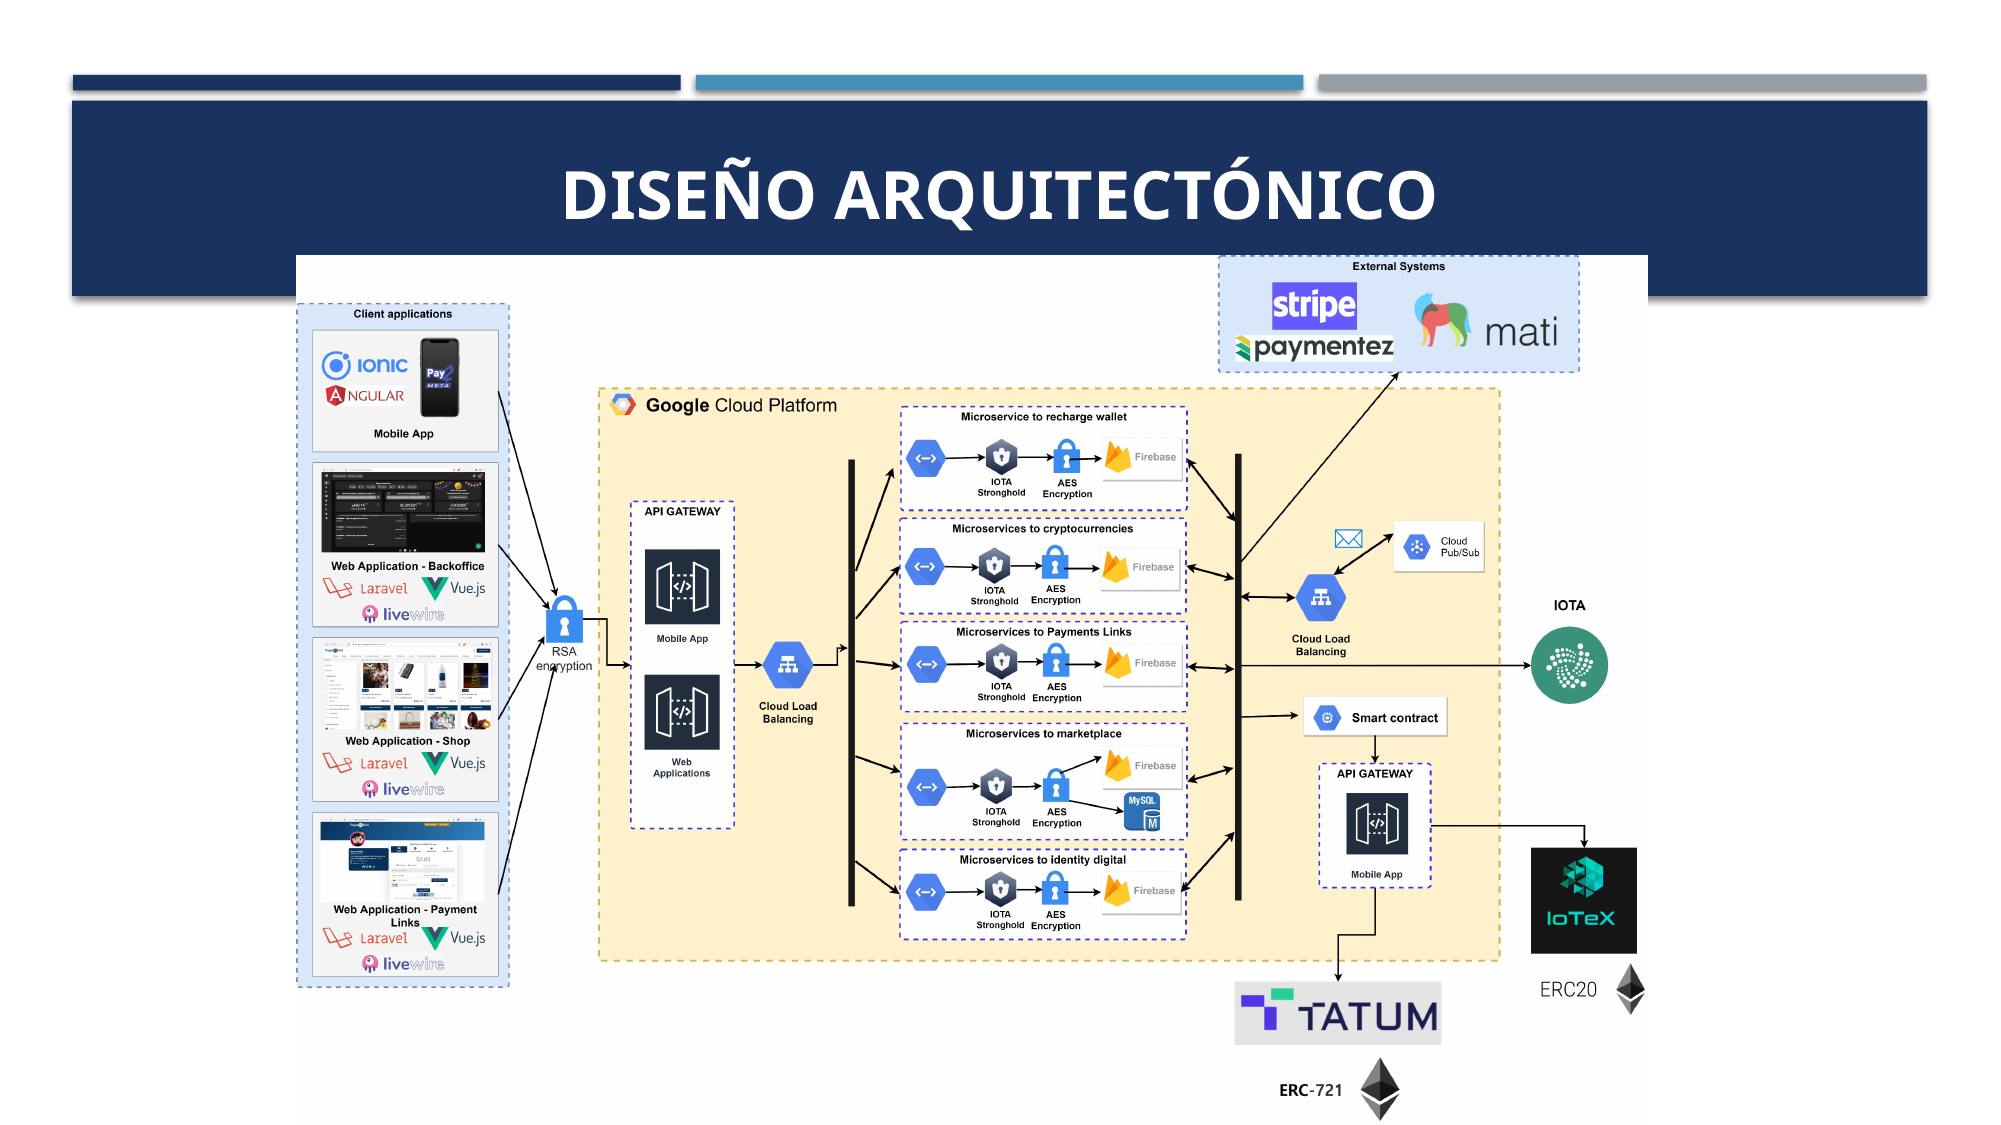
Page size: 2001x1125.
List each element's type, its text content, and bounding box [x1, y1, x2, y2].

picture [296, 255, 1649, 1125]
title Diseño arquitectónico [77, 120, 1923, 241]
